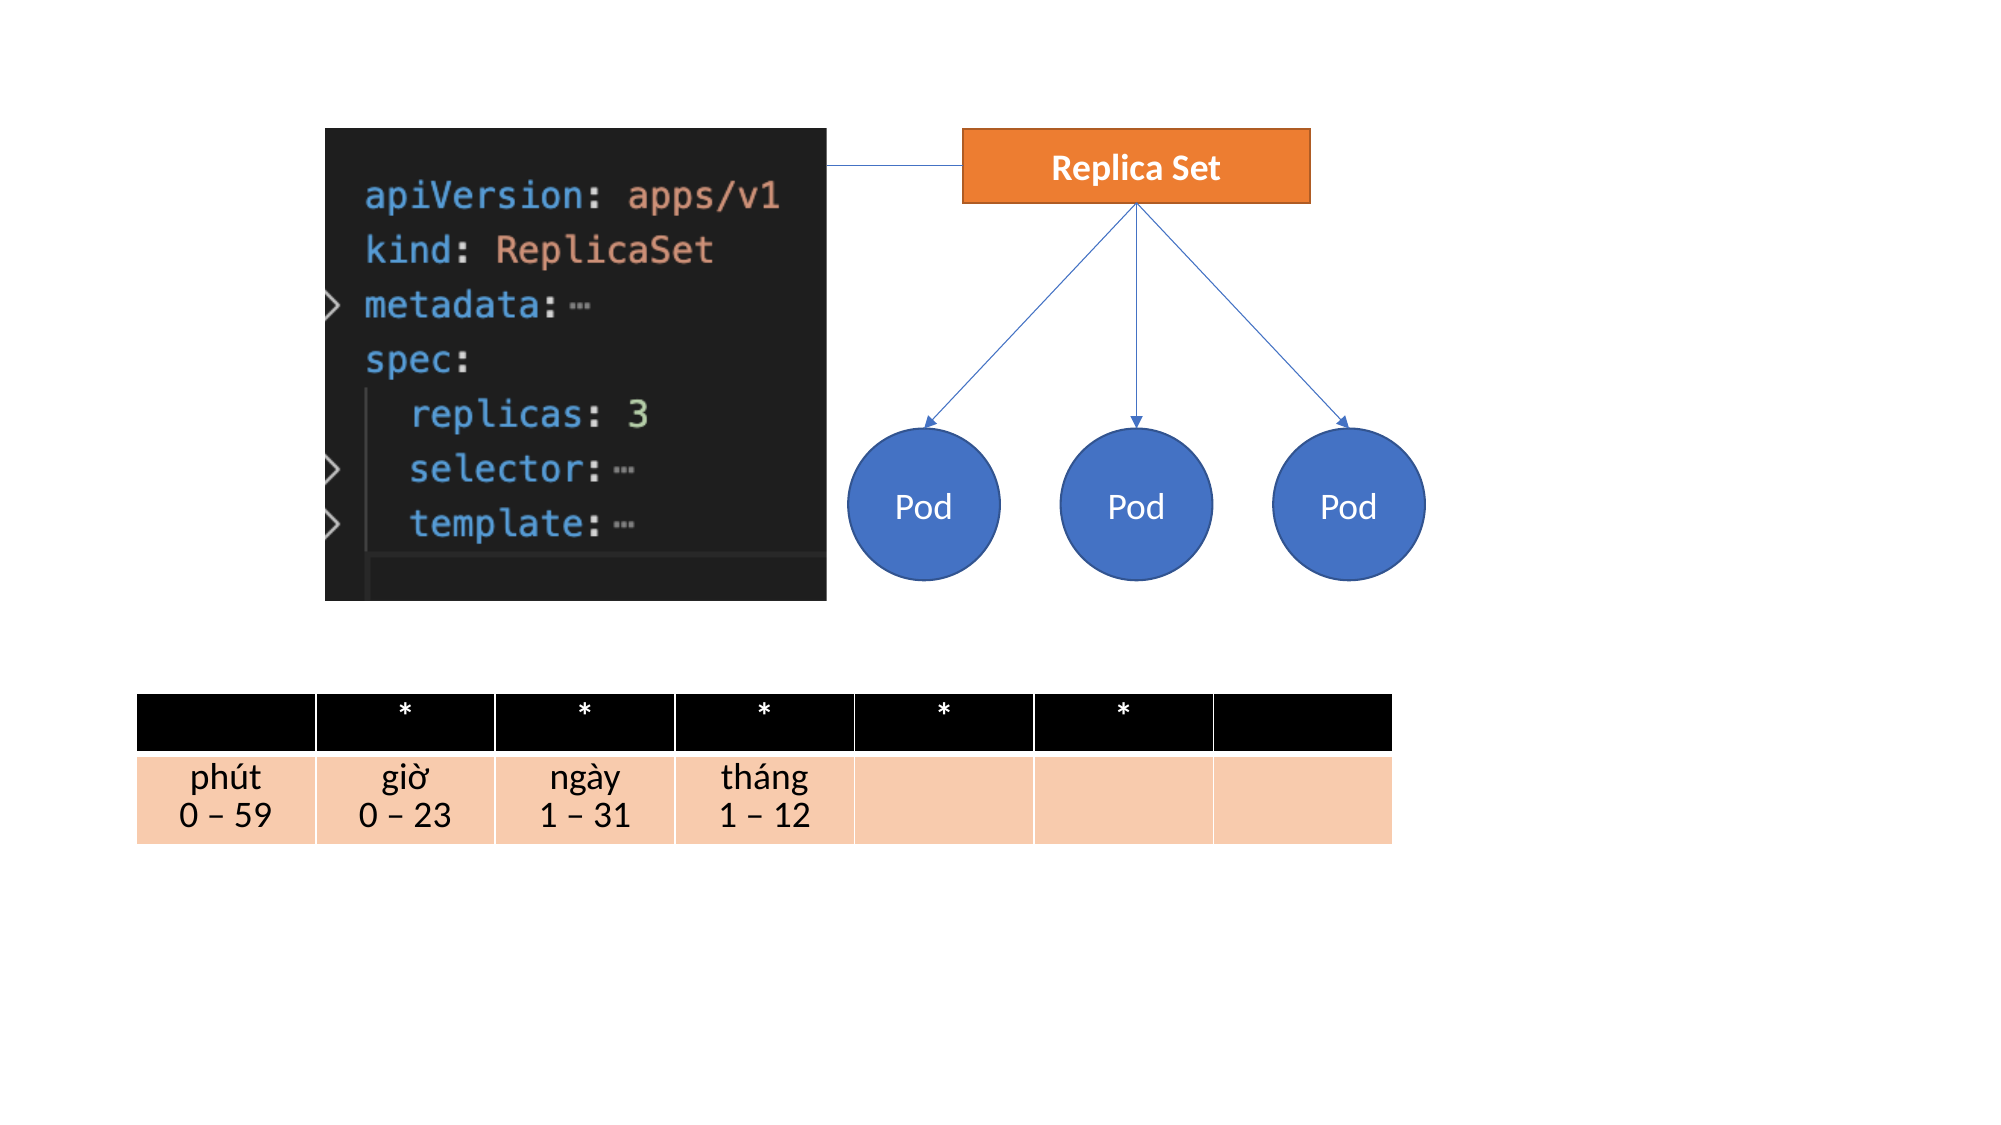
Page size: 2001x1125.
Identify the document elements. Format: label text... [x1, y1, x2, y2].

table_cell [855, 757, 1033, 844]
table_header [1214, 694, 1392, 751]
text_box Pod [1272, 427, 1426, 582]
table_cell ngày 1 – 31 [496, 757, 674, 844]
text_box Pod [847, 427, 1001, 582]
table_header * [317, 694, 494, 751]
table_cell tháng 1 – 12 [676, 757, 854, 844]
table_cell [1035, 757, 1213, 844]
table_header * [1035, 694, 1213, 751]
table_header * [676, 694, 854, 751]
table_cell giờ 0 – 23 [317, 757, 494, 844]
picture [325, 128, 827, 601]
table_header * [496, 694, 674, 751]
table_header * [855, 694, 1033, 751]
text_box Replica Set [962, 128, 1311, 202]
table_cell phút 0 – 59 [137, 757, 315, 844]
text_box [924, 202, 1136, 429]
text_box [1136, 202, 1350, 429]
table_cell [1214, 757, 1392, 844]
text_box Pod [1059, 429, 1214, 582]
table_header [137, 694, 315, 751]
